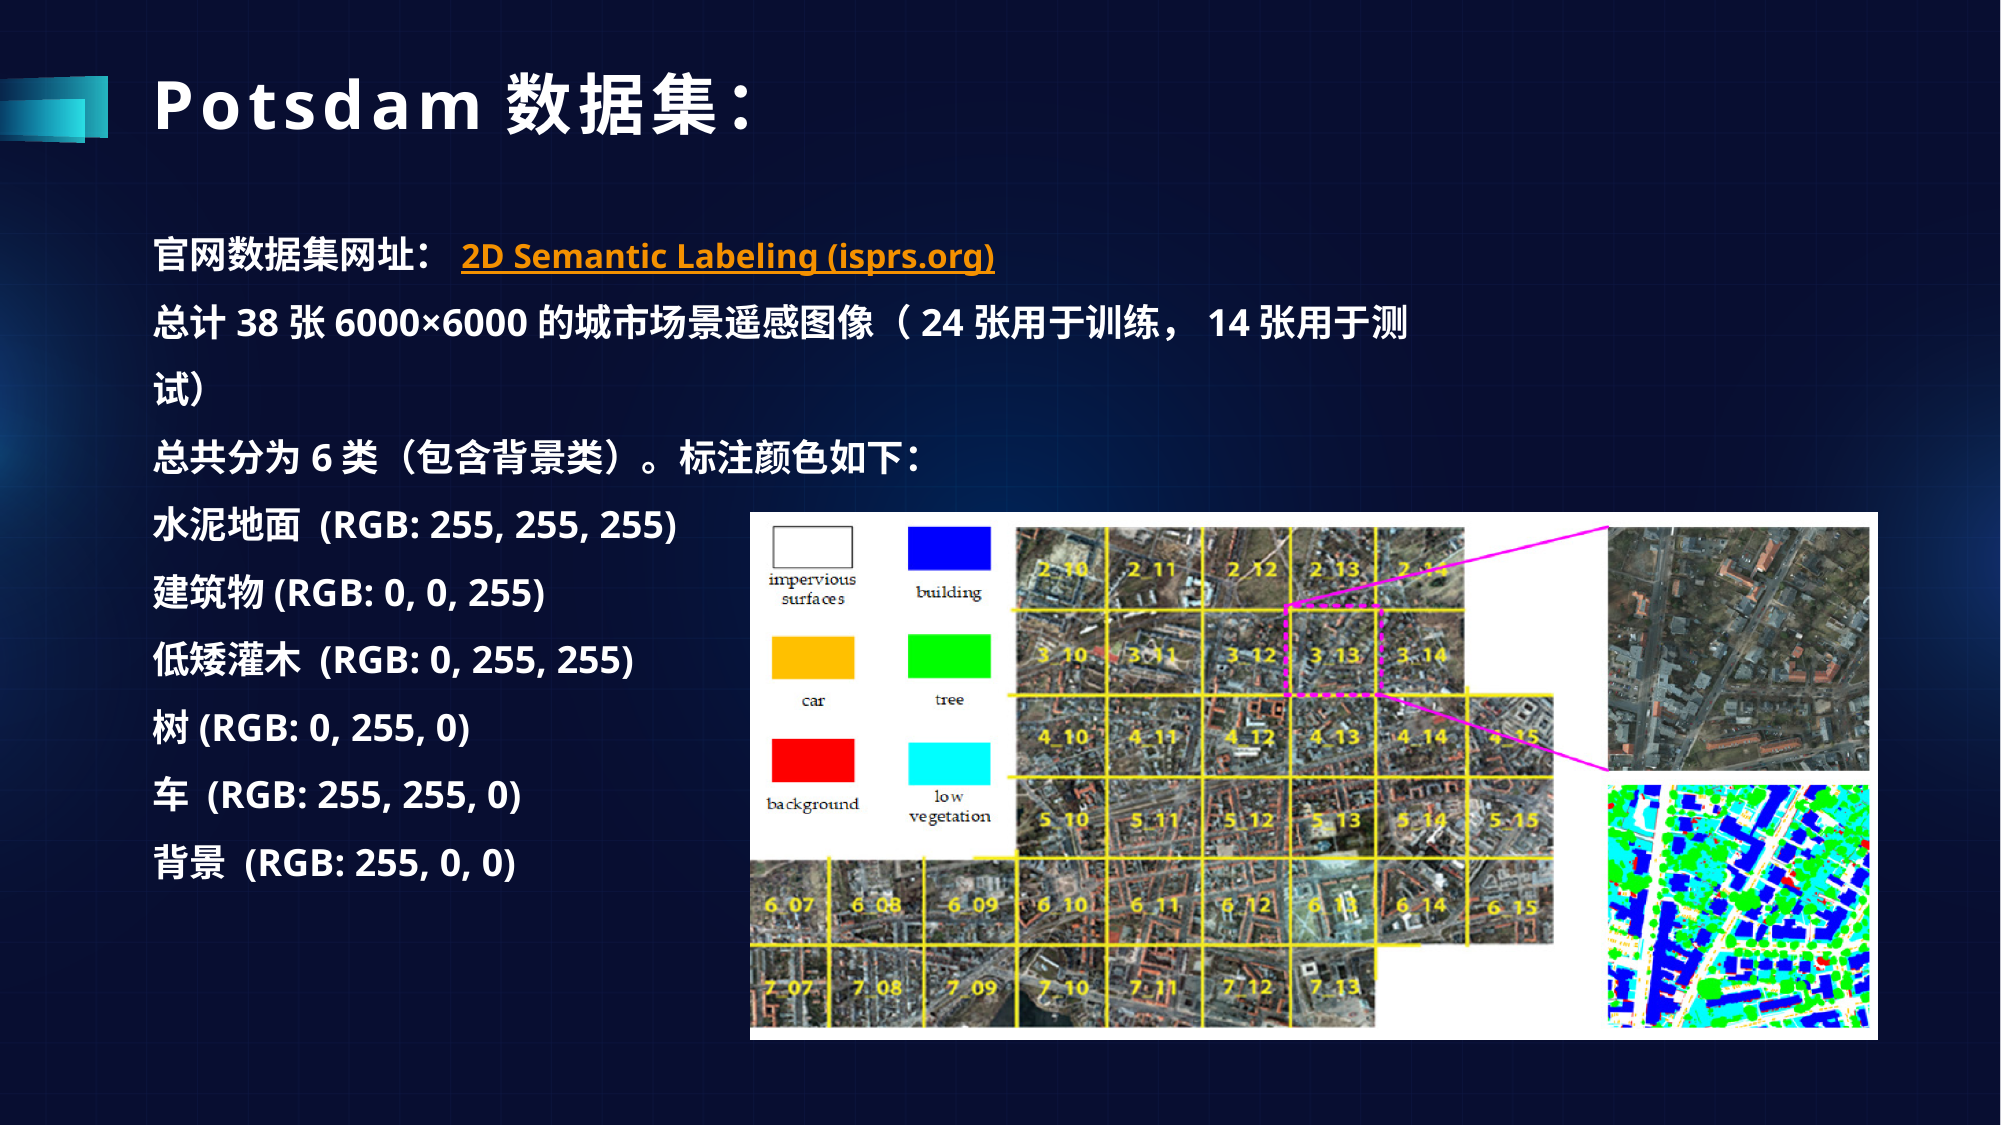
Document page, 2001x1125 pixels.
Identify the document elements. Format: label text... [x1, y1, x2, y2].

title Potsdam数据集： [137, 63, 1863, 153]
picture [0, 0, 2001, 1125]
text_box 官网数据集网址：2D Semantic Labeling (isprs.org) 总计38张6000×6000的城市场景遥感图像（24张用于训练，14张用于测试） 总共分为6类（包含背景类）。标注颜色如下： 水泥地面 (RGB: 255, 255, 255) 建筑物(RGB: 0, 0, 255) 低矮灌木 (RGB: 0, 255, 255) 树(RGB: 0, 255, 0) 车 (RGB: 255, 255, 0) 背景 (RGB: 255, 0, 0) [137, 201, 1448, 892]
text_box 01 [77, 99, 85, 138]
